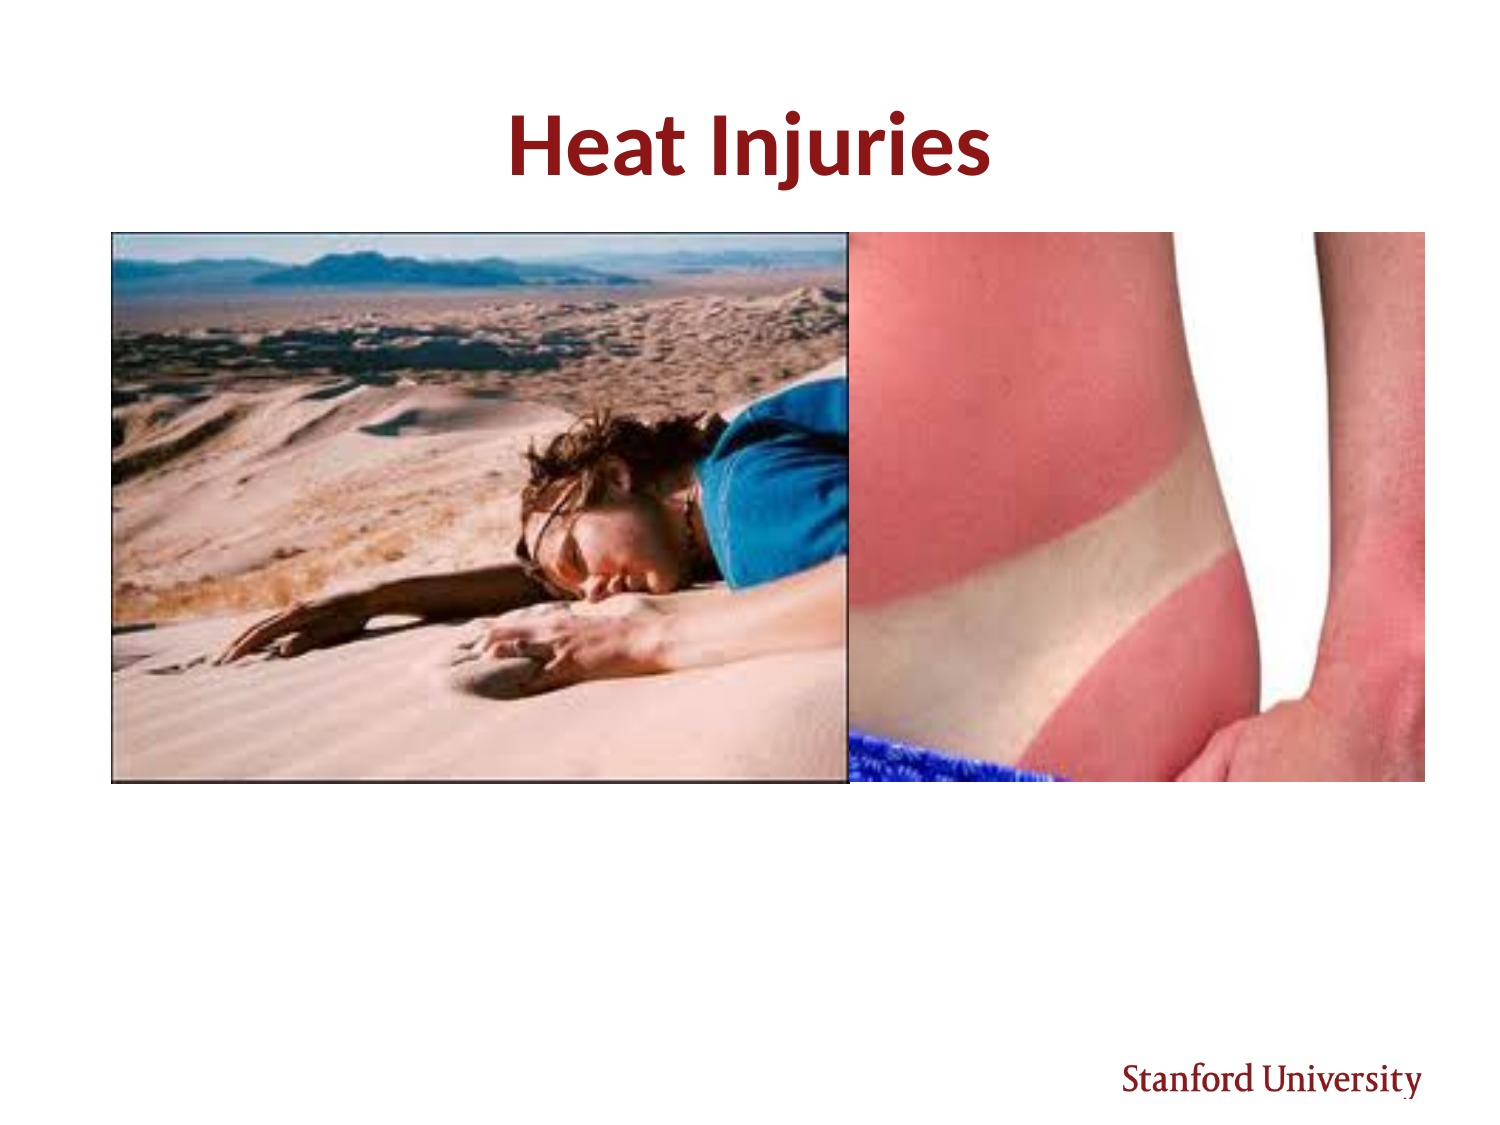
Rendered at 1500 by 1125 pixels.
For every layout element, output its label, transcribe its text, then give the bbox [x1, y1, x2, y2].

title Heat Injuries [75, 45, 1425, 233]
picture [111, 232, 1426, 784]
